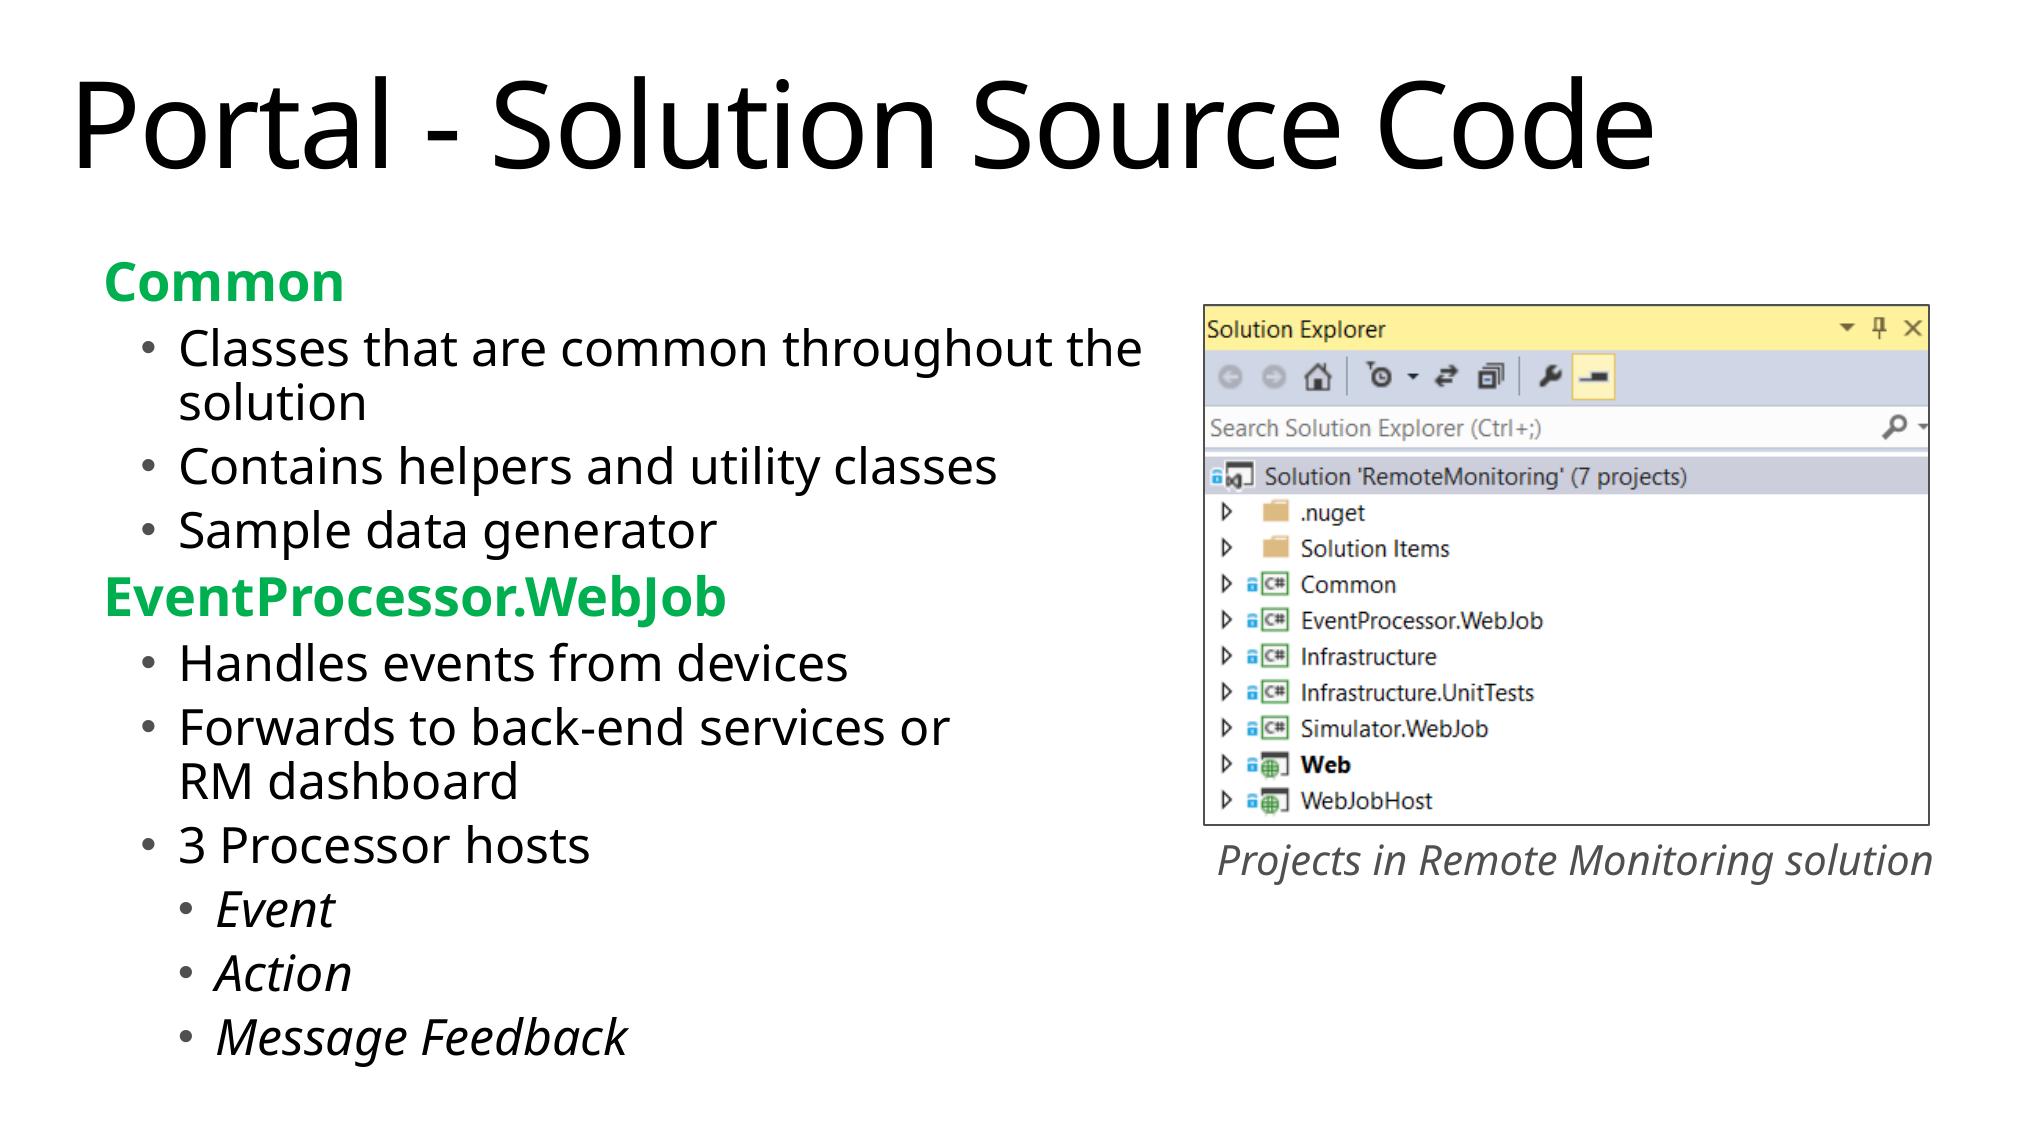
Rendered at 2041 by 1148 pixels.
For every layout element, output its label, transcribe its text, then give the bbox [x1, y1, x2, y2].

title Portal - Solution Source Code [45, 48, 1996, 349]
text_box Projects in Remote Monitoring solution [1186, 816, 1965, 908]
picture [1204, 305, 1929, 825]
list Common Classes that are common throughout the solution Contains helpers and utility classes Sample data generator EventProcessor.WebJob Handles events from devices Forwards to back-end services or RM dashboard 3 Processor hosts Event Action Message Feedback [22, 239, 1223, 1148]
